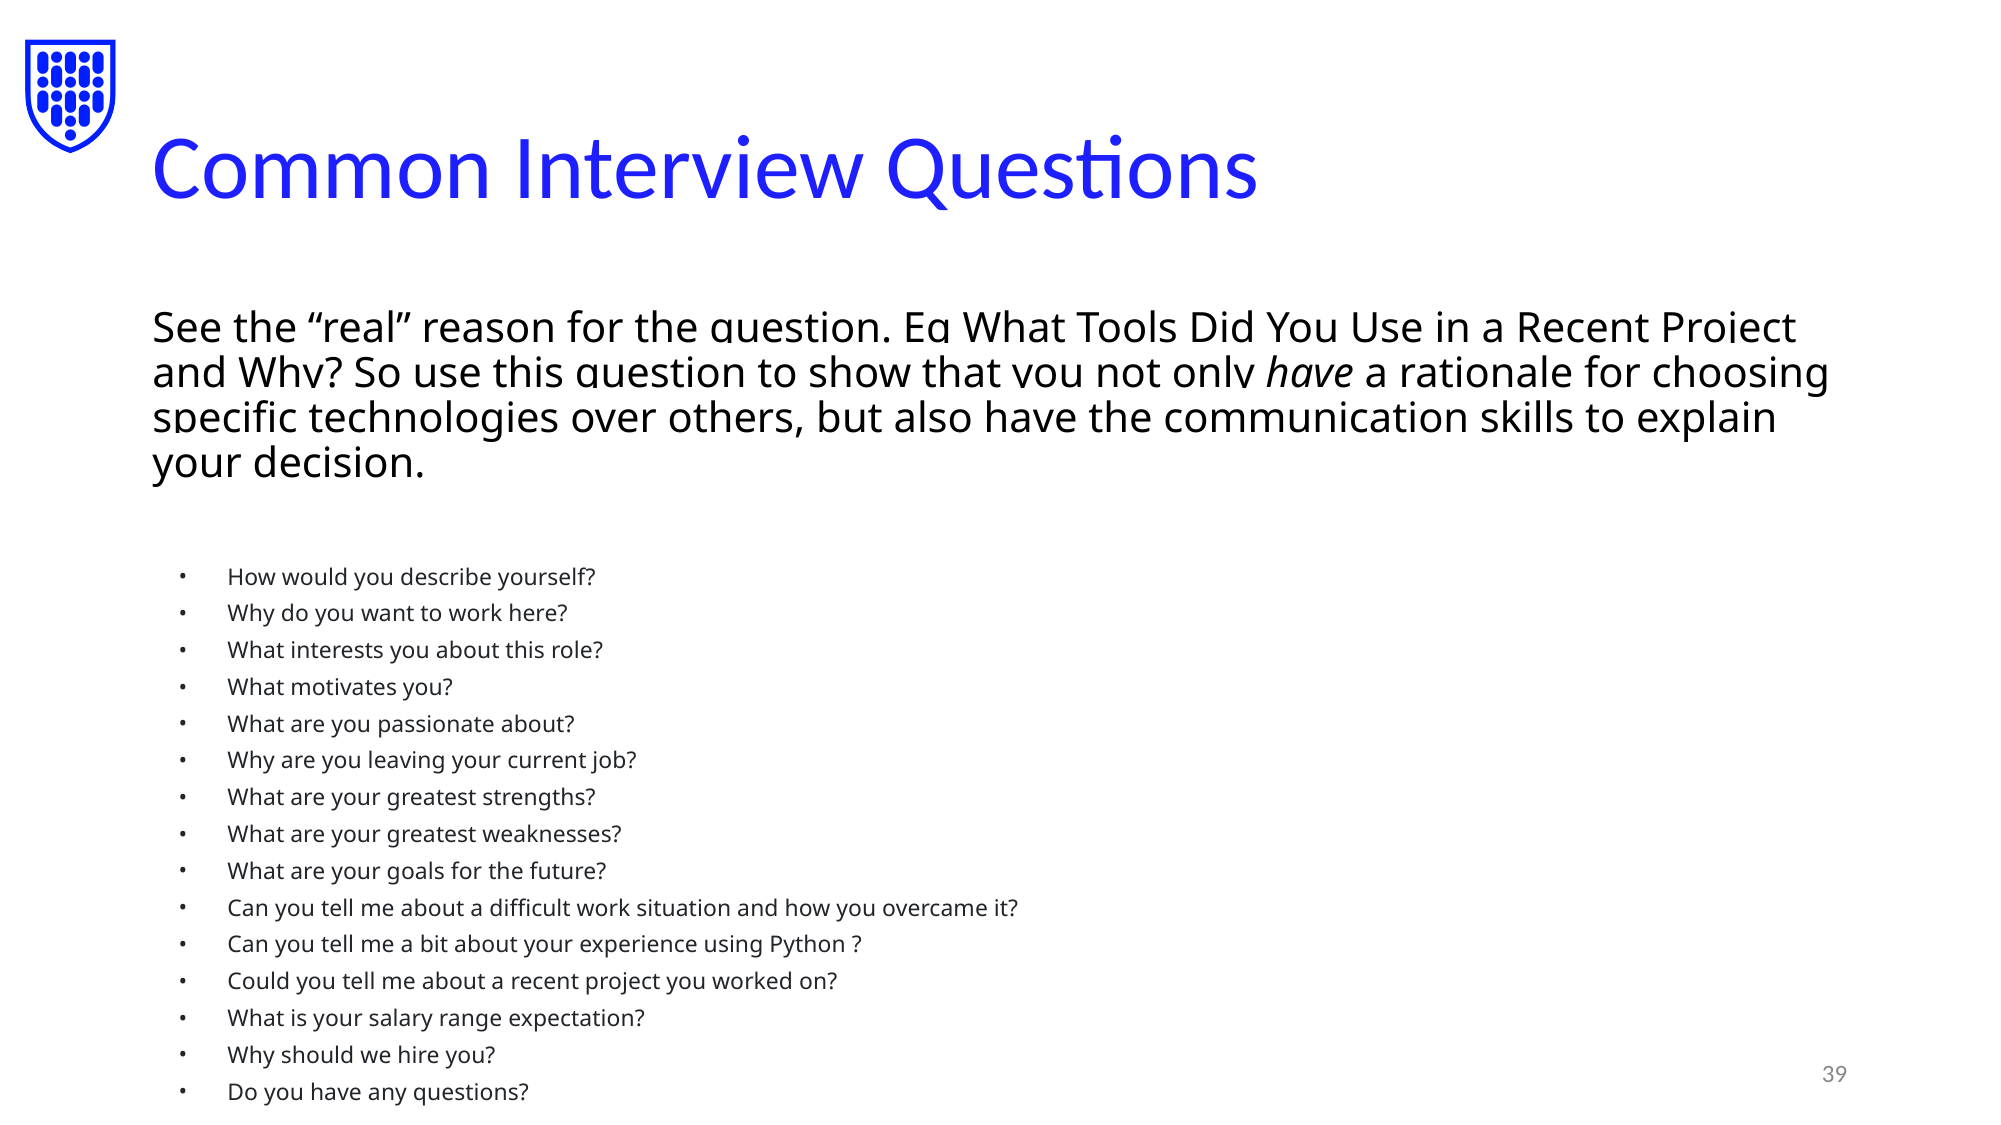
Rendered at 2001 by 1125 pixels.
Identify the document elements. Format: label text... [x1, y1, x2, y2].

slide_number ‹#› [1412, 1042, 1863, 1103]
title Common Interview Questions [137, 59, 1863, 278]
list See the “real” reason for the question. Eg What Tools Did You Use in a Recent Project and Why? So use this question to show that you not only have a rationale for choosing specific technologies over others, but also have the communication skills to explain your decision. How would you describe yourself? Why do you want to work here? What interests you about this role? What motivates you? What are you passionate about? Why are you leaving your current job? What are your greatest strengths? What are your greatest weaknesses? What are your goals for the future? Can you tell me about a difficult work situation and how you overcame it? Can you tell me a bit about your experience using Python ? Could you tell me about a recent project you worked on? What is your salary range expectation? Why should we hire you? Do you have any questions? [137, 299, 1863, 1082]
picture [0, 25, 141, 167]
